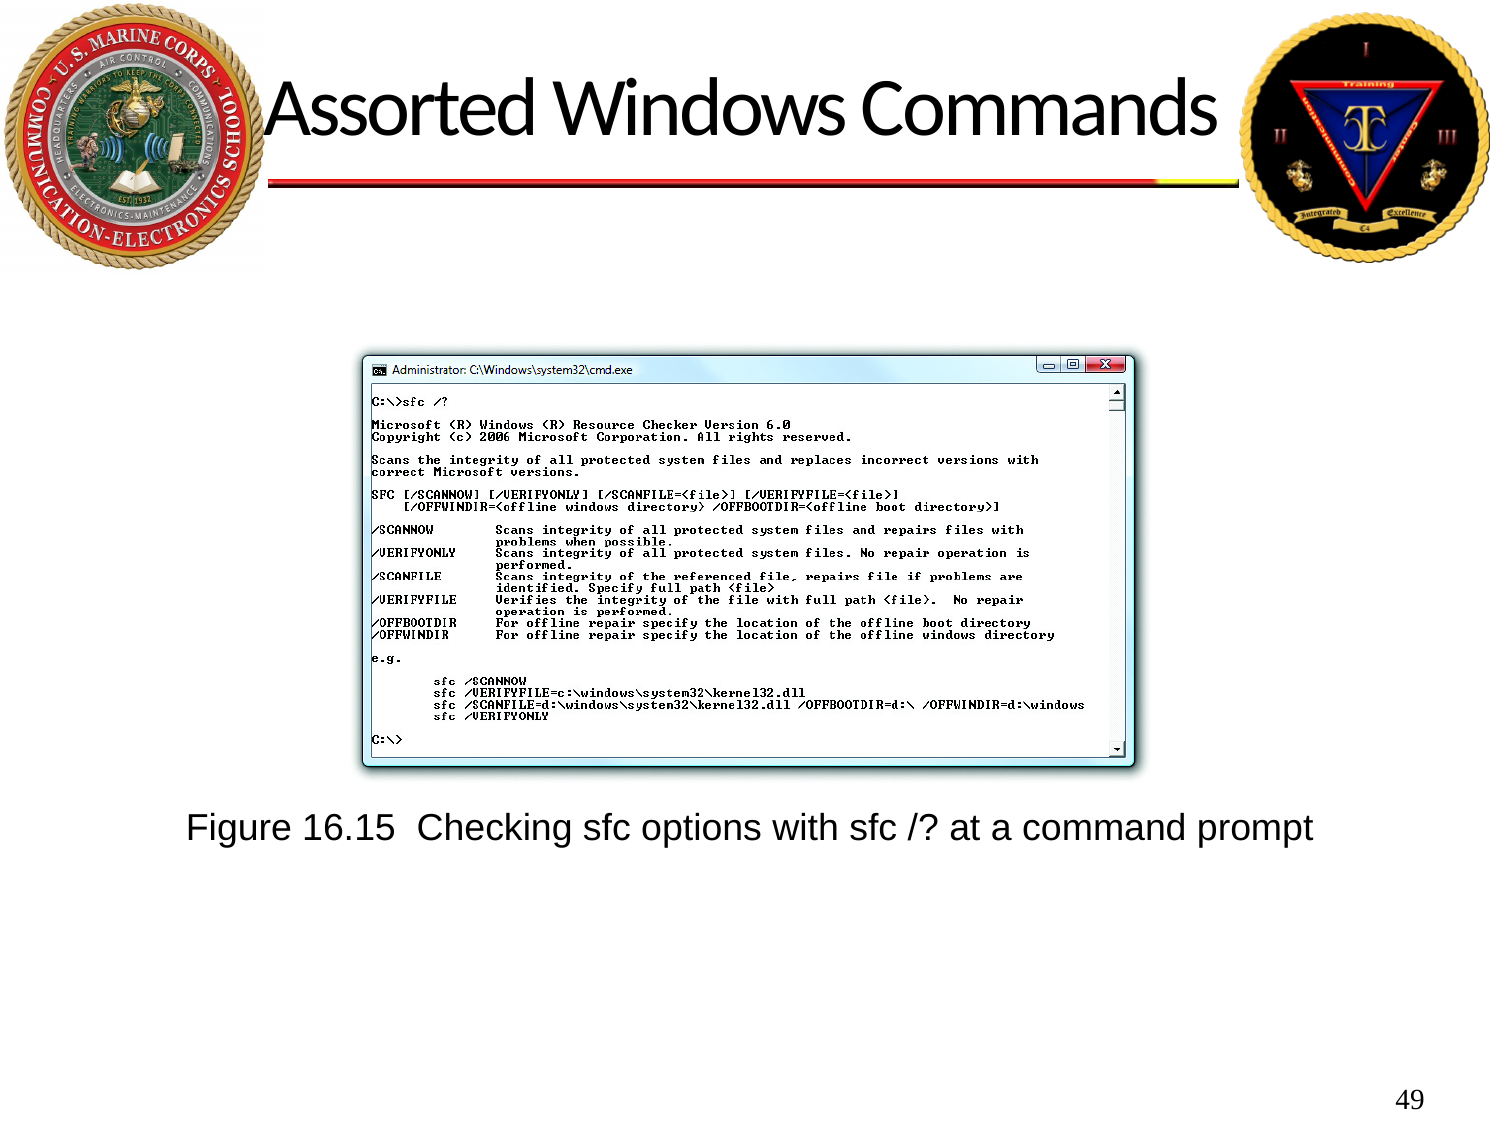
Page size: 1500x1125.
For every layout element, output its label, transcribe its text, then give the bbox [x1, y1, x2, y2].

picture [1239, 12, 1490, 263]
picture [0, 0, 268, 274]
title Assorted Windows Commands [75, 45, 1425, 233]
text_box Figure 16.15 Checking sfc options with sfc /? at a command prompt [155, 799, 1345, 857]
picture [348, 341, 1152, 784]
